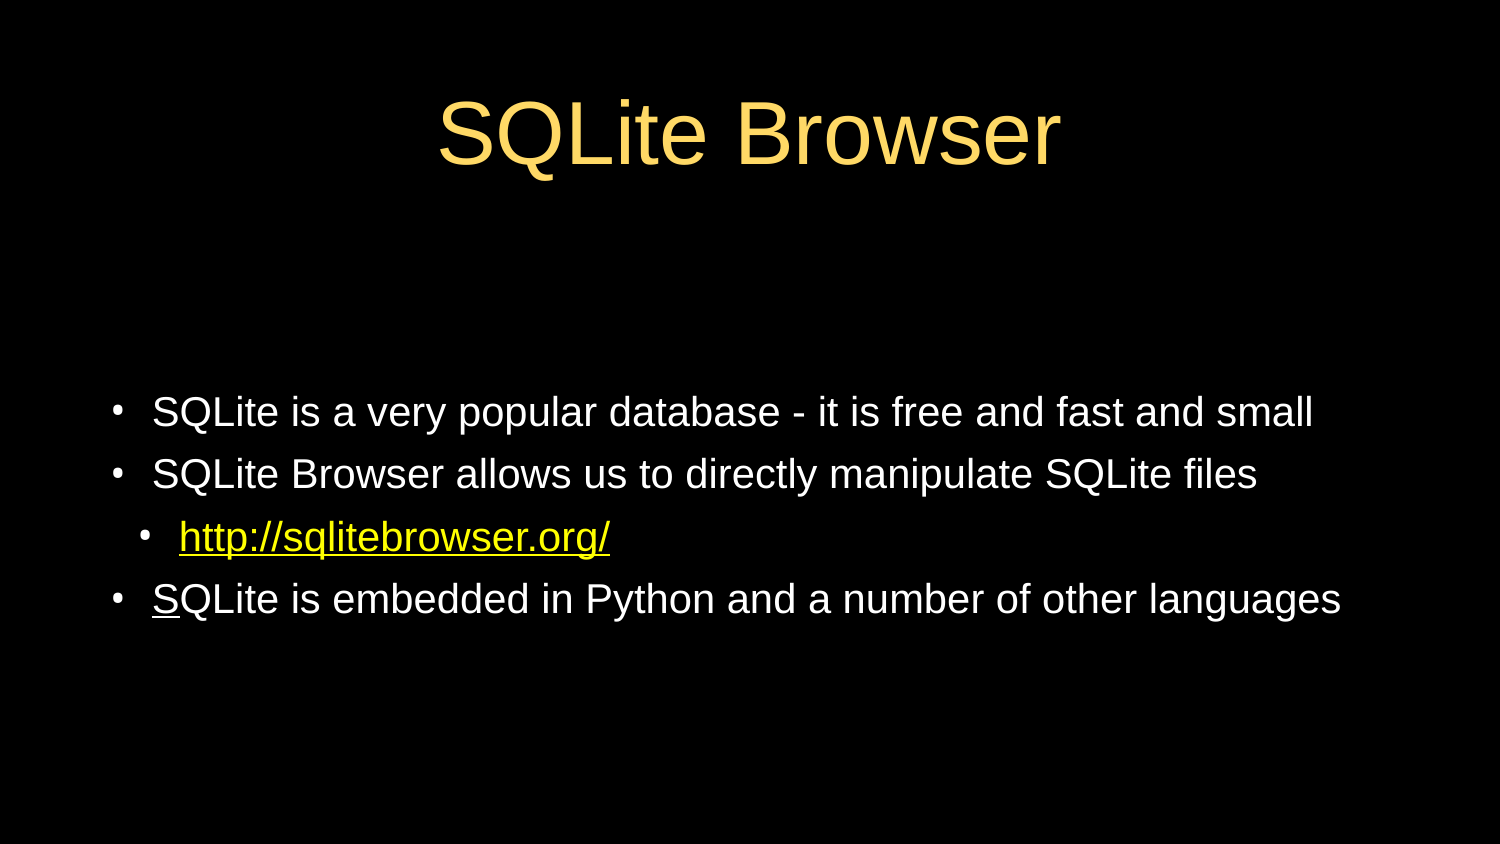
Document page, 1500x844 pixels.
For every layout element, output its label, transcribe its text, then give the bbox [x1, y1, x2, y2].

title SQLite Browser [106, 22, 1393, 235]
list SQLite is a very popular database - it is free and fast and small SQLite Browser allows us to directly manipulate SQLite files http://sqlitebrowser.org/ SQLite is embedded in Python and a number of other languages [106, 240, 1445, 767]
